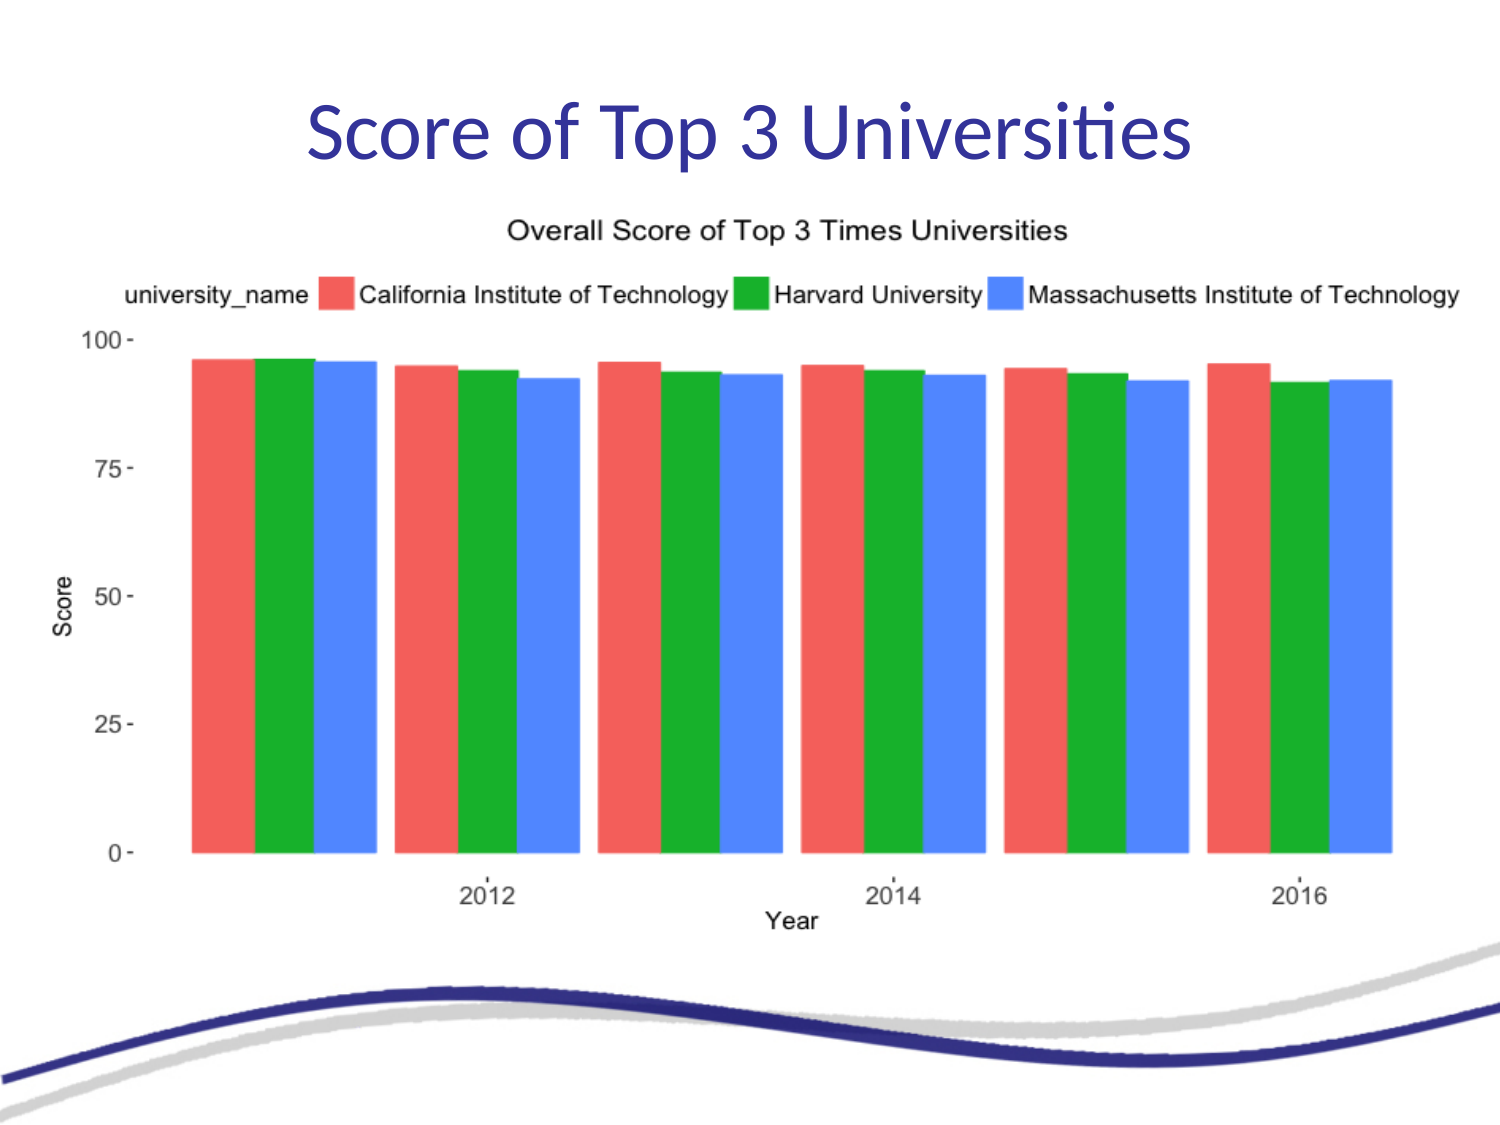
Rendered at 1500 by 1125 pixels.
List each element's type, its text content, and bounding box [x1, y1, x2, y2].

picture [0, 0, 1500, 1125]
title Score of Top 3 Universities [75, 32, 1425, 206]
